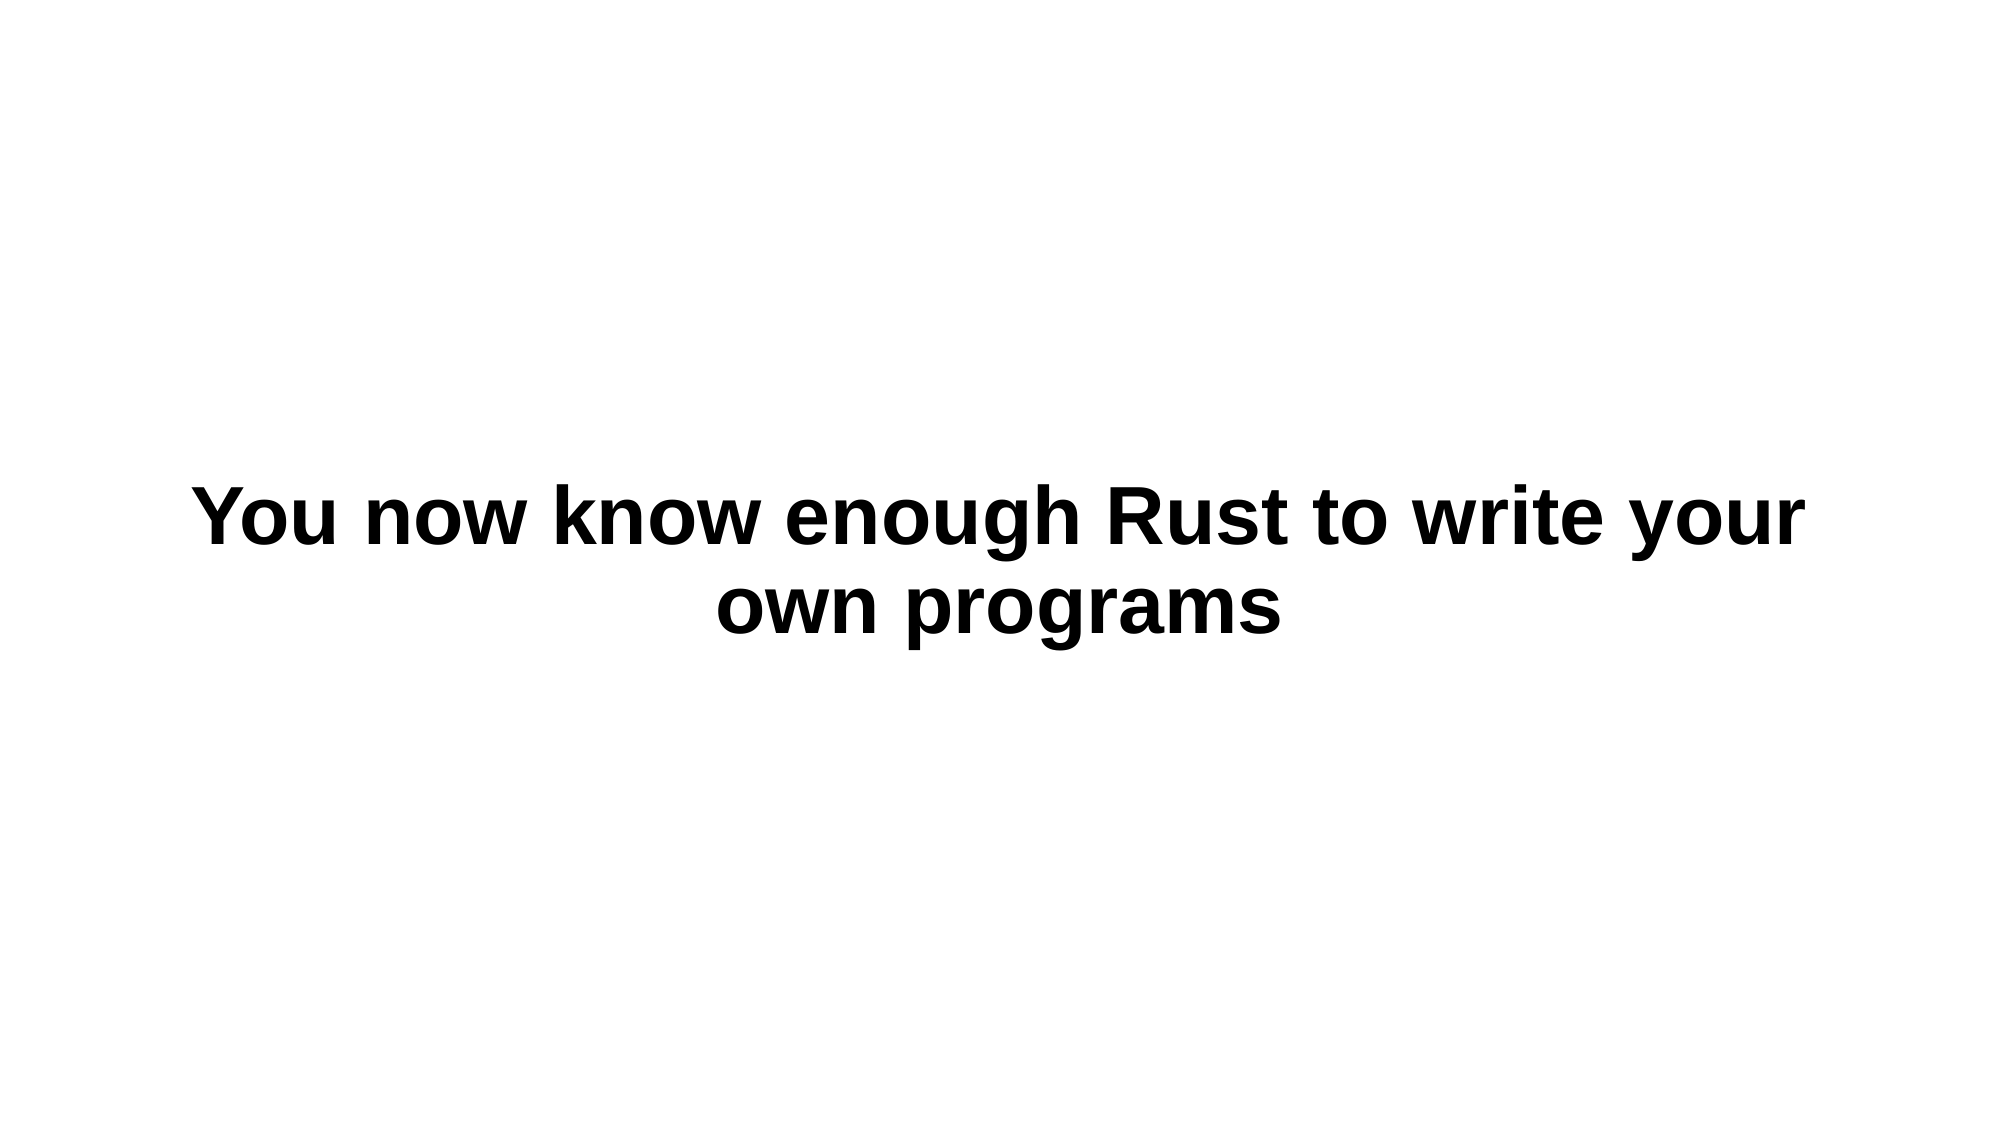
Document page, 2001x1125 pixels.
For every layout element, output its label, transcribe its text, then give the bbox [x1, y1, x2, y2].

text_box You now know enough Rust to write your own programs [166, 465, 1834, 660]
